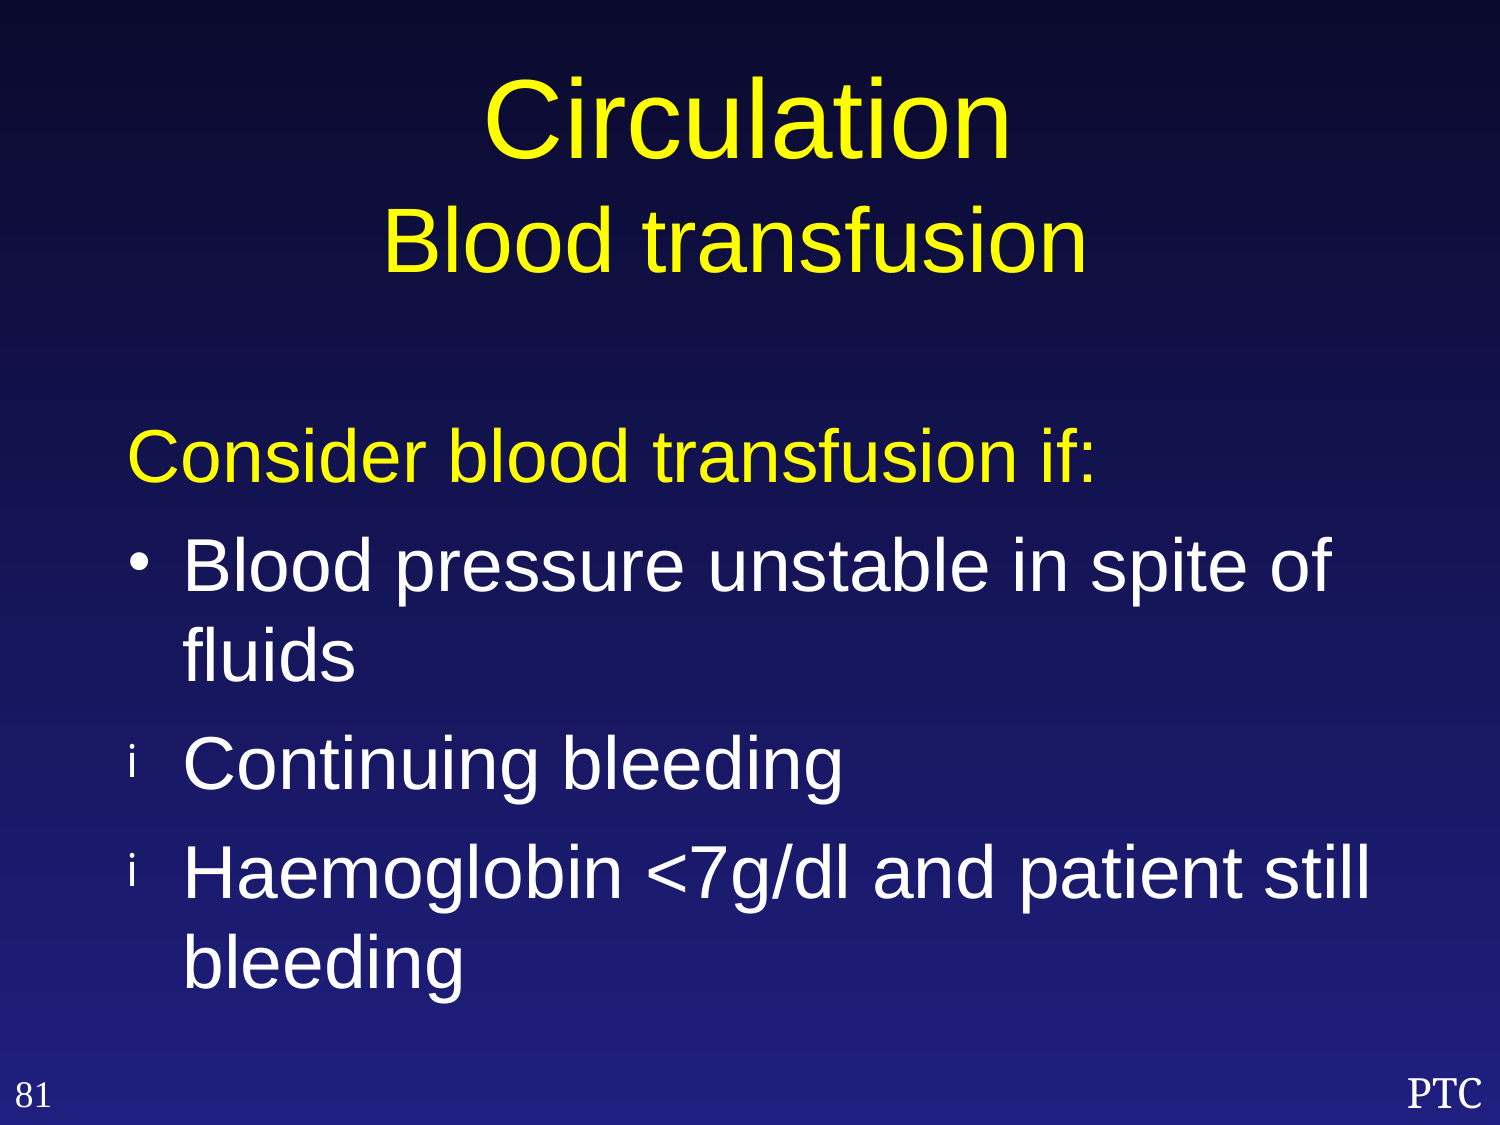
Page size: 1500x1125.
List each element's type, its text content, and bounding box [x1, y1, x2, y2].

text_box Consider blood transfusion if: Blood pressure unstable in spite of fluids Continuing bleeding Haemoglobin <7g/dl and patient still bleeding [111, 399, 1442, 1075]
text_box 81 [0, 1061, 68, 1123]
text_box Circulation Blood transfusion [111, 75, 1387, 263]
